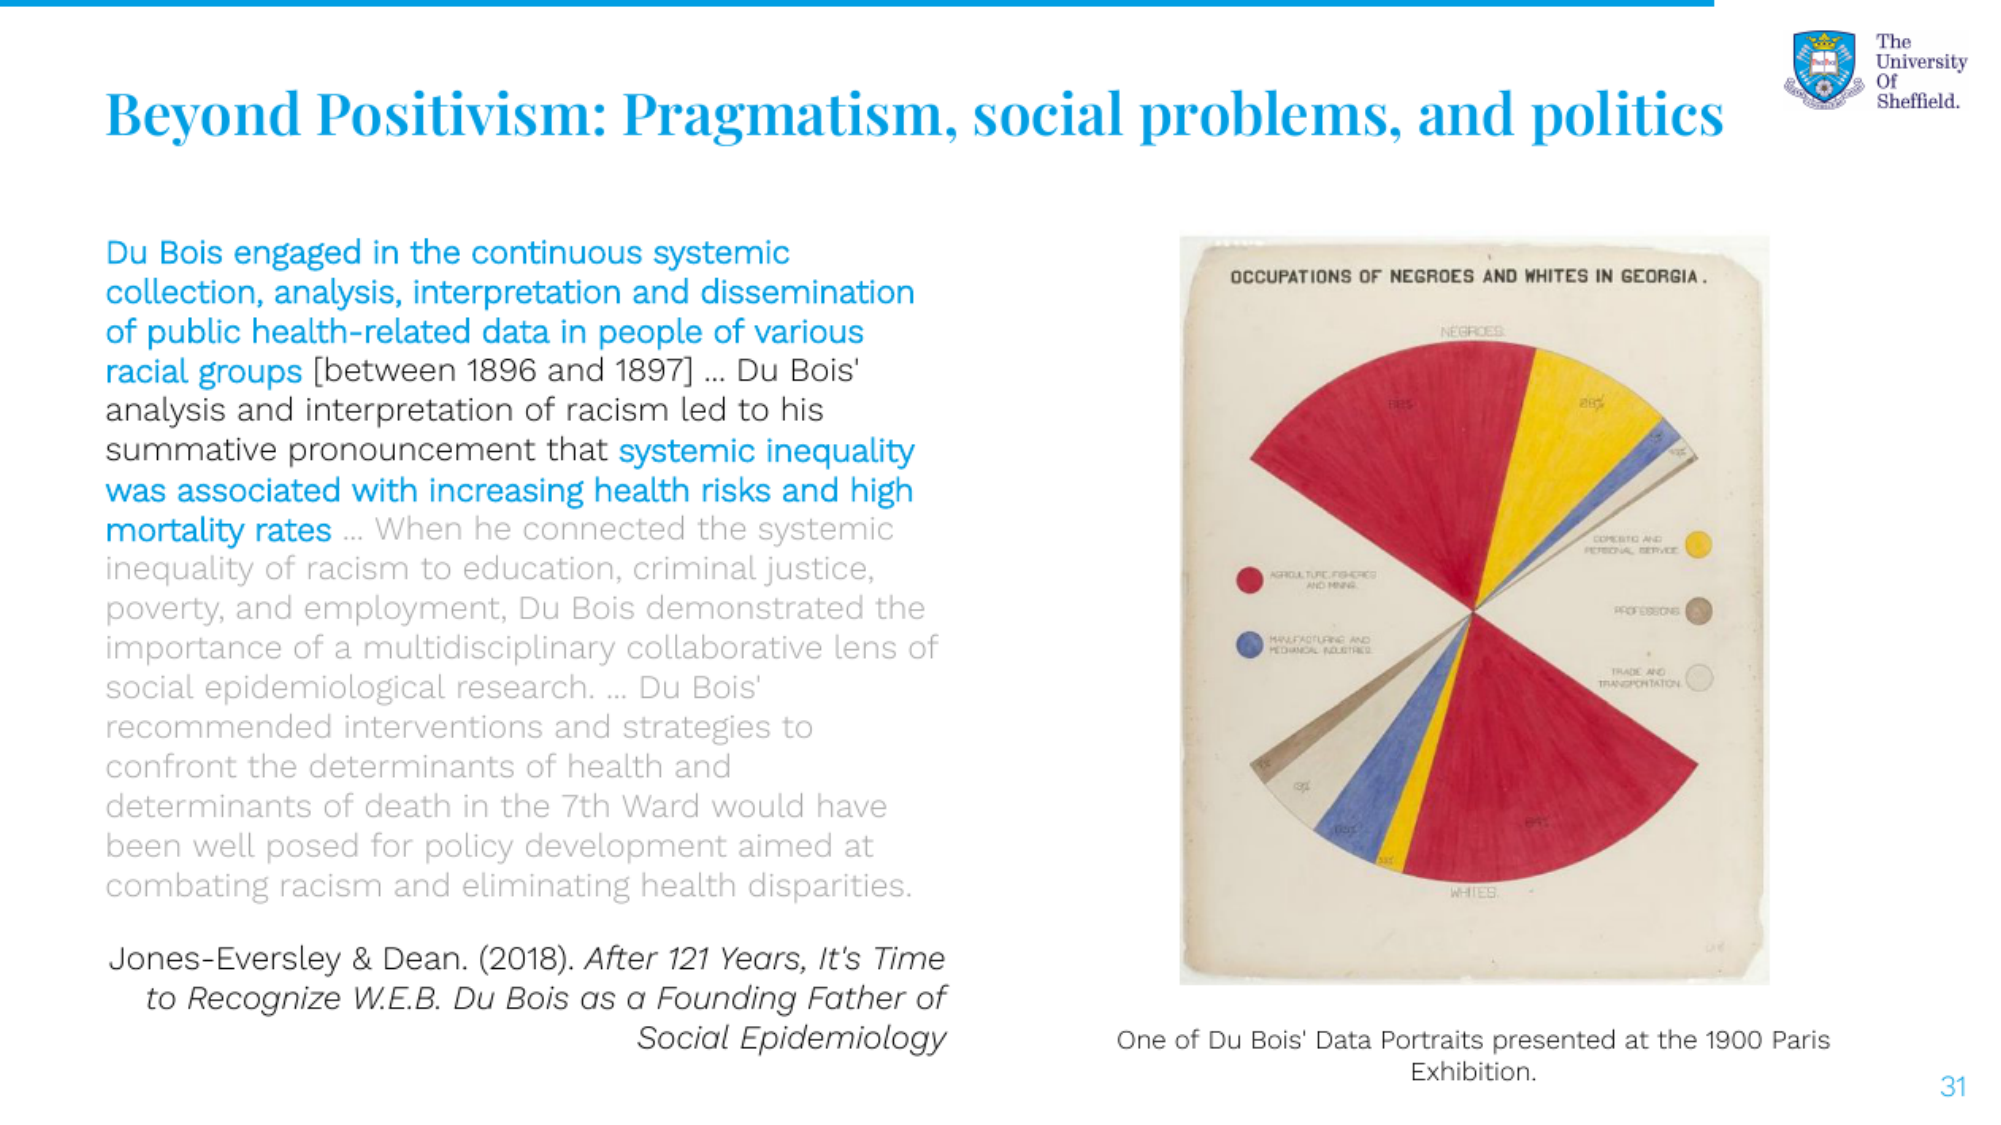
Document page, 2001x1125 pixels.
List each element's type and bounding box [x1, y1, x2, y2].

list [0, 0, 2000, 1125]
